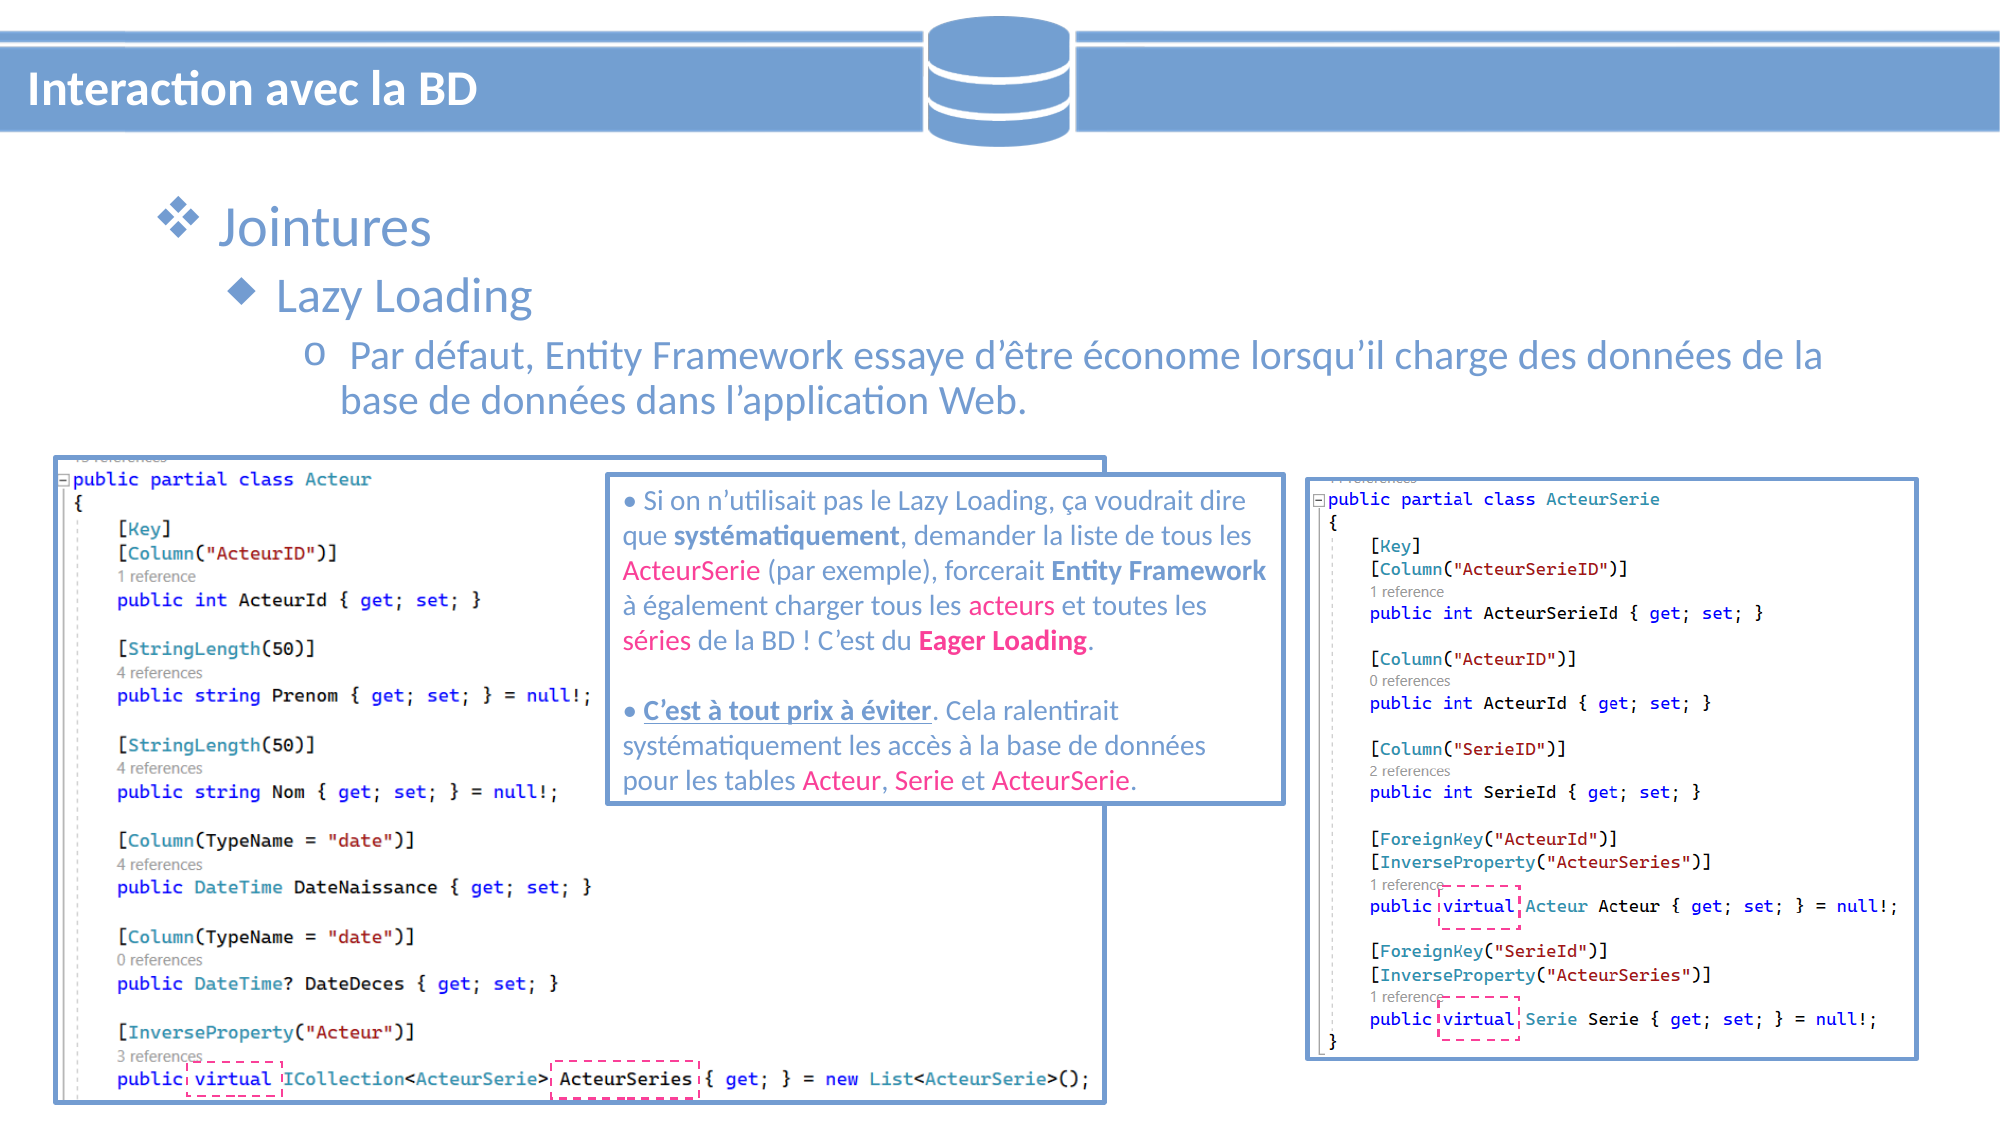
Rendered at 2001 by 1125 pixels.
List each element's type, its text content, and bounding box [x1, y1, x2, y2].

list Jointures Lazy Loading Par défaut, Entity Framework essaye d’être économe lorsqu’il charge des données de la base de données dans l’application Web. [137, 188, 1862, 1014]
text_box • Si on n’utilisait pas le Lazy Loading, ça voudrait dire que systématiquement, demander la liste de tous les ActeurSerie (par exemple), forcerait Entity Framework à également charger tous les acteurs et toutes les séries de la BD ! C’est du Eager Loading. • C’est à tout prix à éviter. Cela ralentirait systématiquement les accès à la base de données pour les tables Acteur, Serie et ActeurSerie. [1103, 474, 1284, 804]
picture [57, 459, 1103, 1100]
title Interaction avec la BD [12, 58, 913, 120]
picture [1309, 481, 1915, 1057]
picture [0, 3, 2000, 160]
